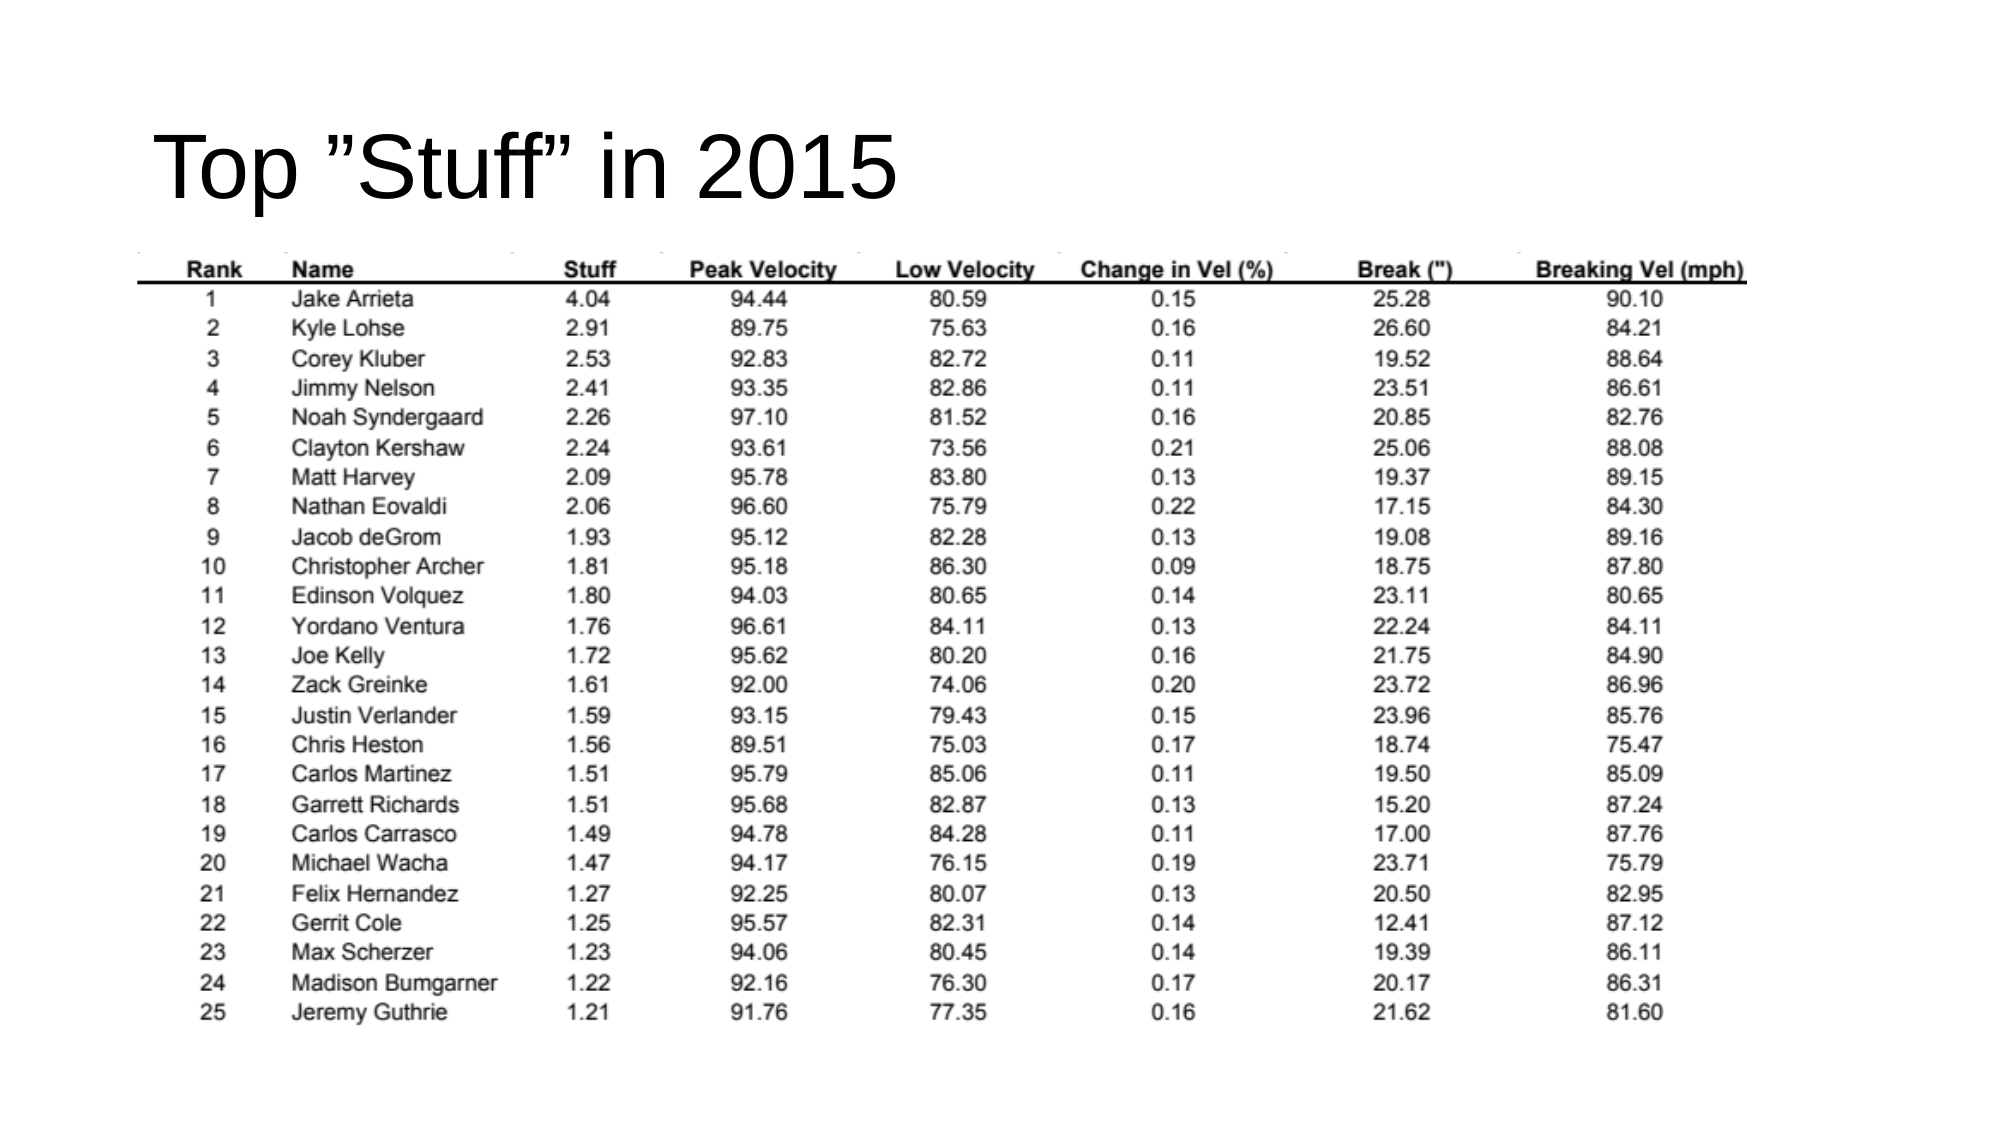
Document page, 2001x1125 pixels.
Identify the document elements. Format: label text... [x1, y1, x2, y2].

title Top ”Stuff” in 2015 [137, 59, 1863, 278]
picture [137, 252, 1747, 1026]
